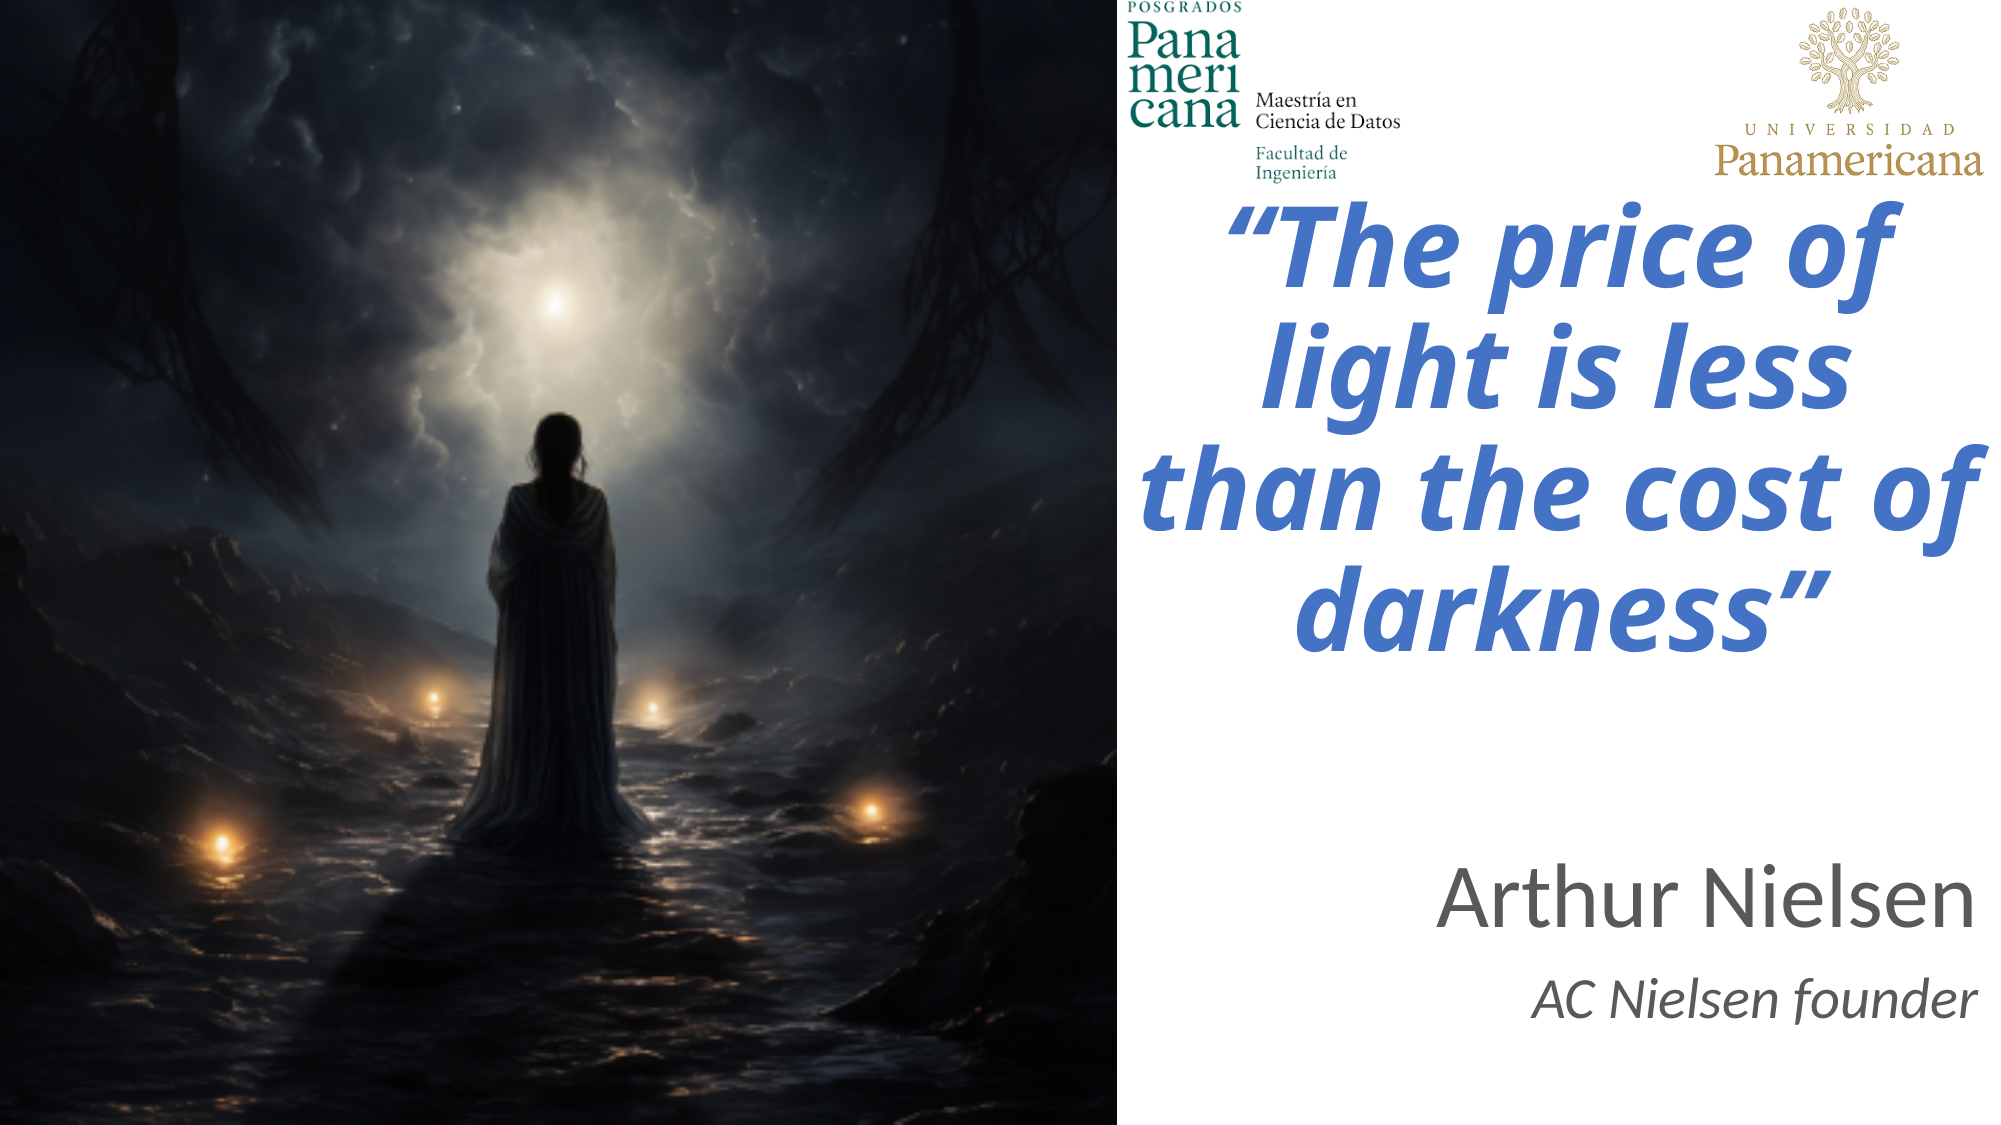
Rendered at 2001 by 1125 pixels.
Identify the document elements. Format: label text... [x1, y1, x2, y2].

title “The price of light is less than the cost of darkness” [1117, 263, 2000, 738]
picture [1694, 0, 2000, 190]
list Arthur Nielsen AC Nielsen founder [1391, 812, 1994, 1068]
picture [1120, 0, 1406, 190]
picture [0, 0, 1117, 1125]
